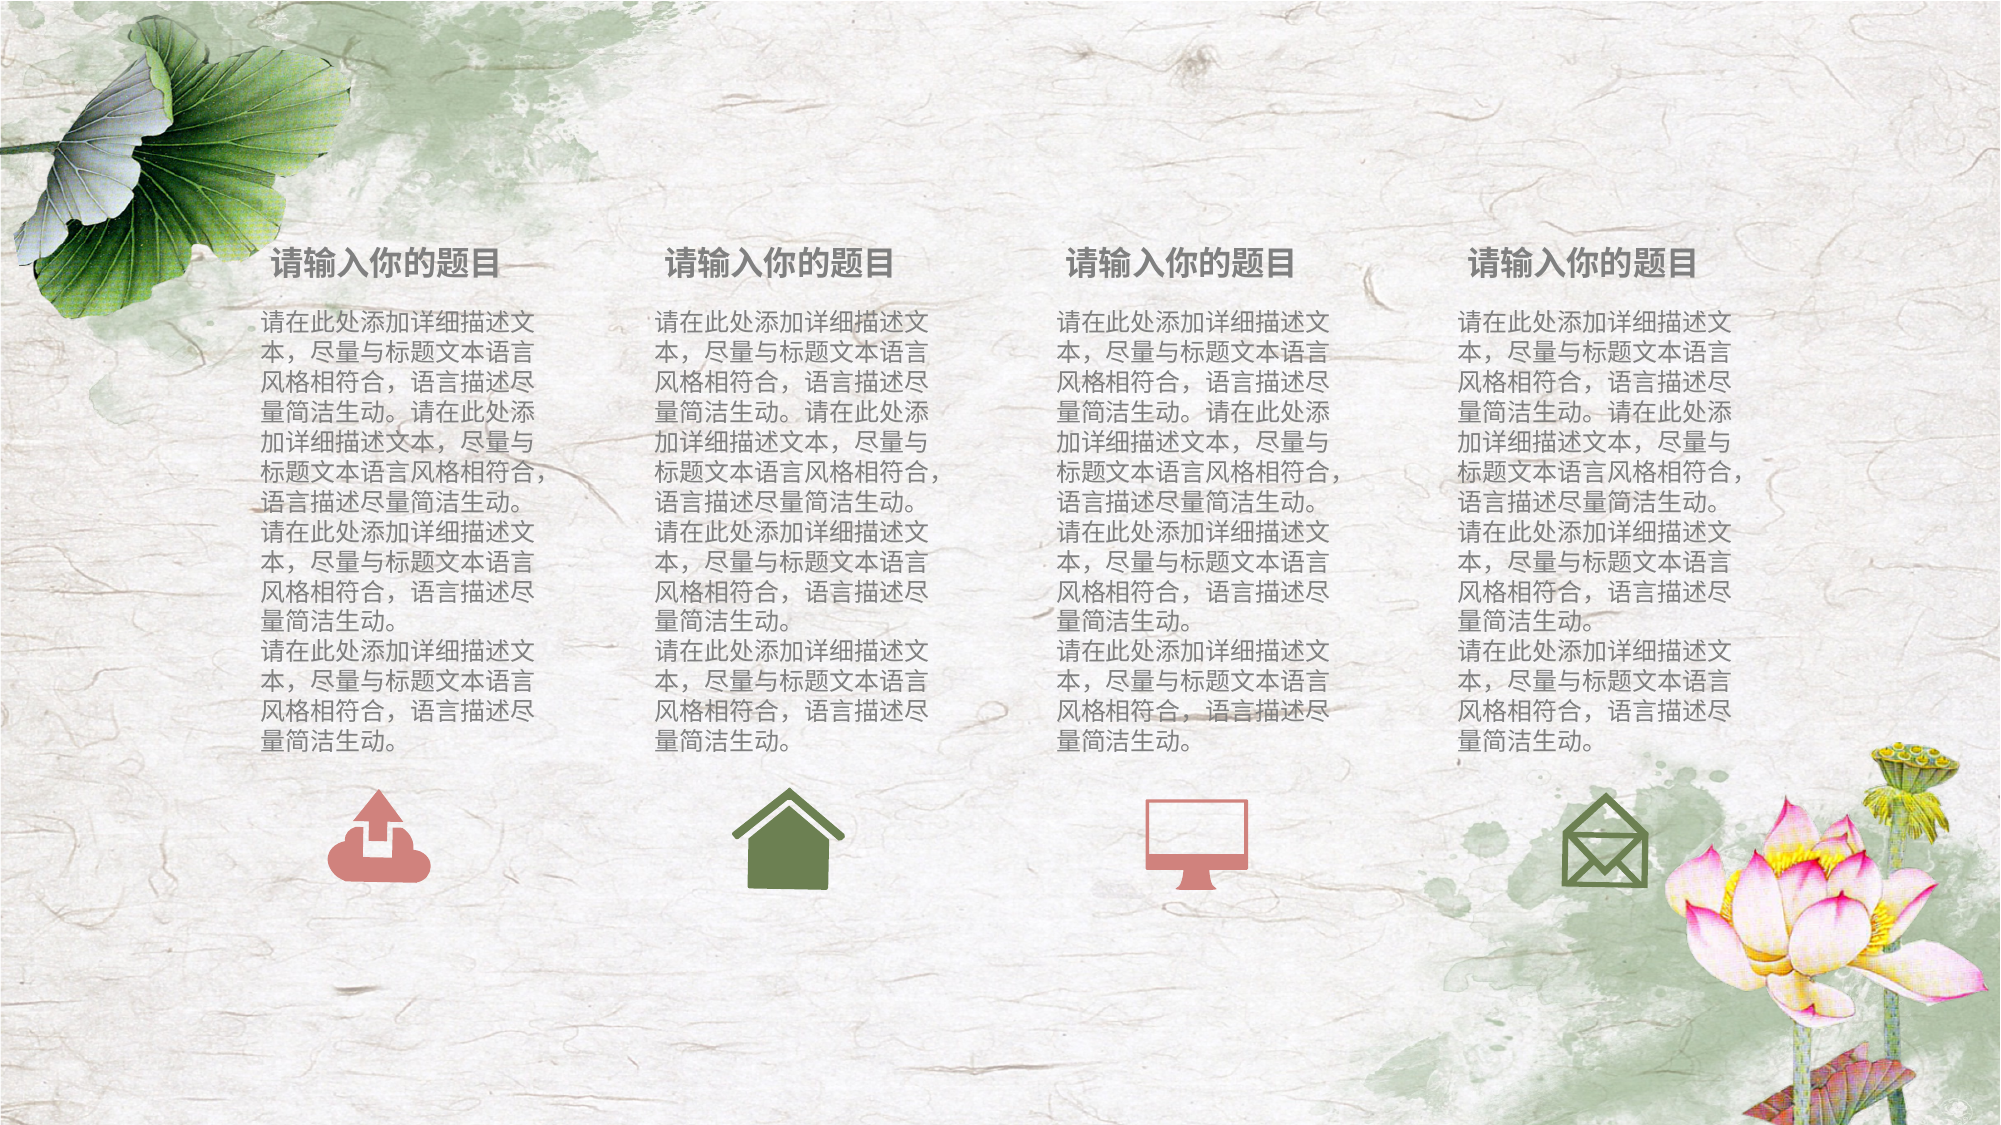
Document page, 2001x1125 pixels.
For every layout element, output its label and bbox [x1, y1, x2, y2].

text_box [639, 235, 951, 799]
text_box [1561, 799, 1649, 889]
text_box [320, 799, 424, 884]
text_box [1041, 235, 1353, 799]
text_box [1442, 235, 1754, 799]
text_box [740, 799, 855, 885]
text_box [1145, 799, 1249, 890]
text_box [245, 235, 558, 799]
picture [0, 0, 2001, 1125]
